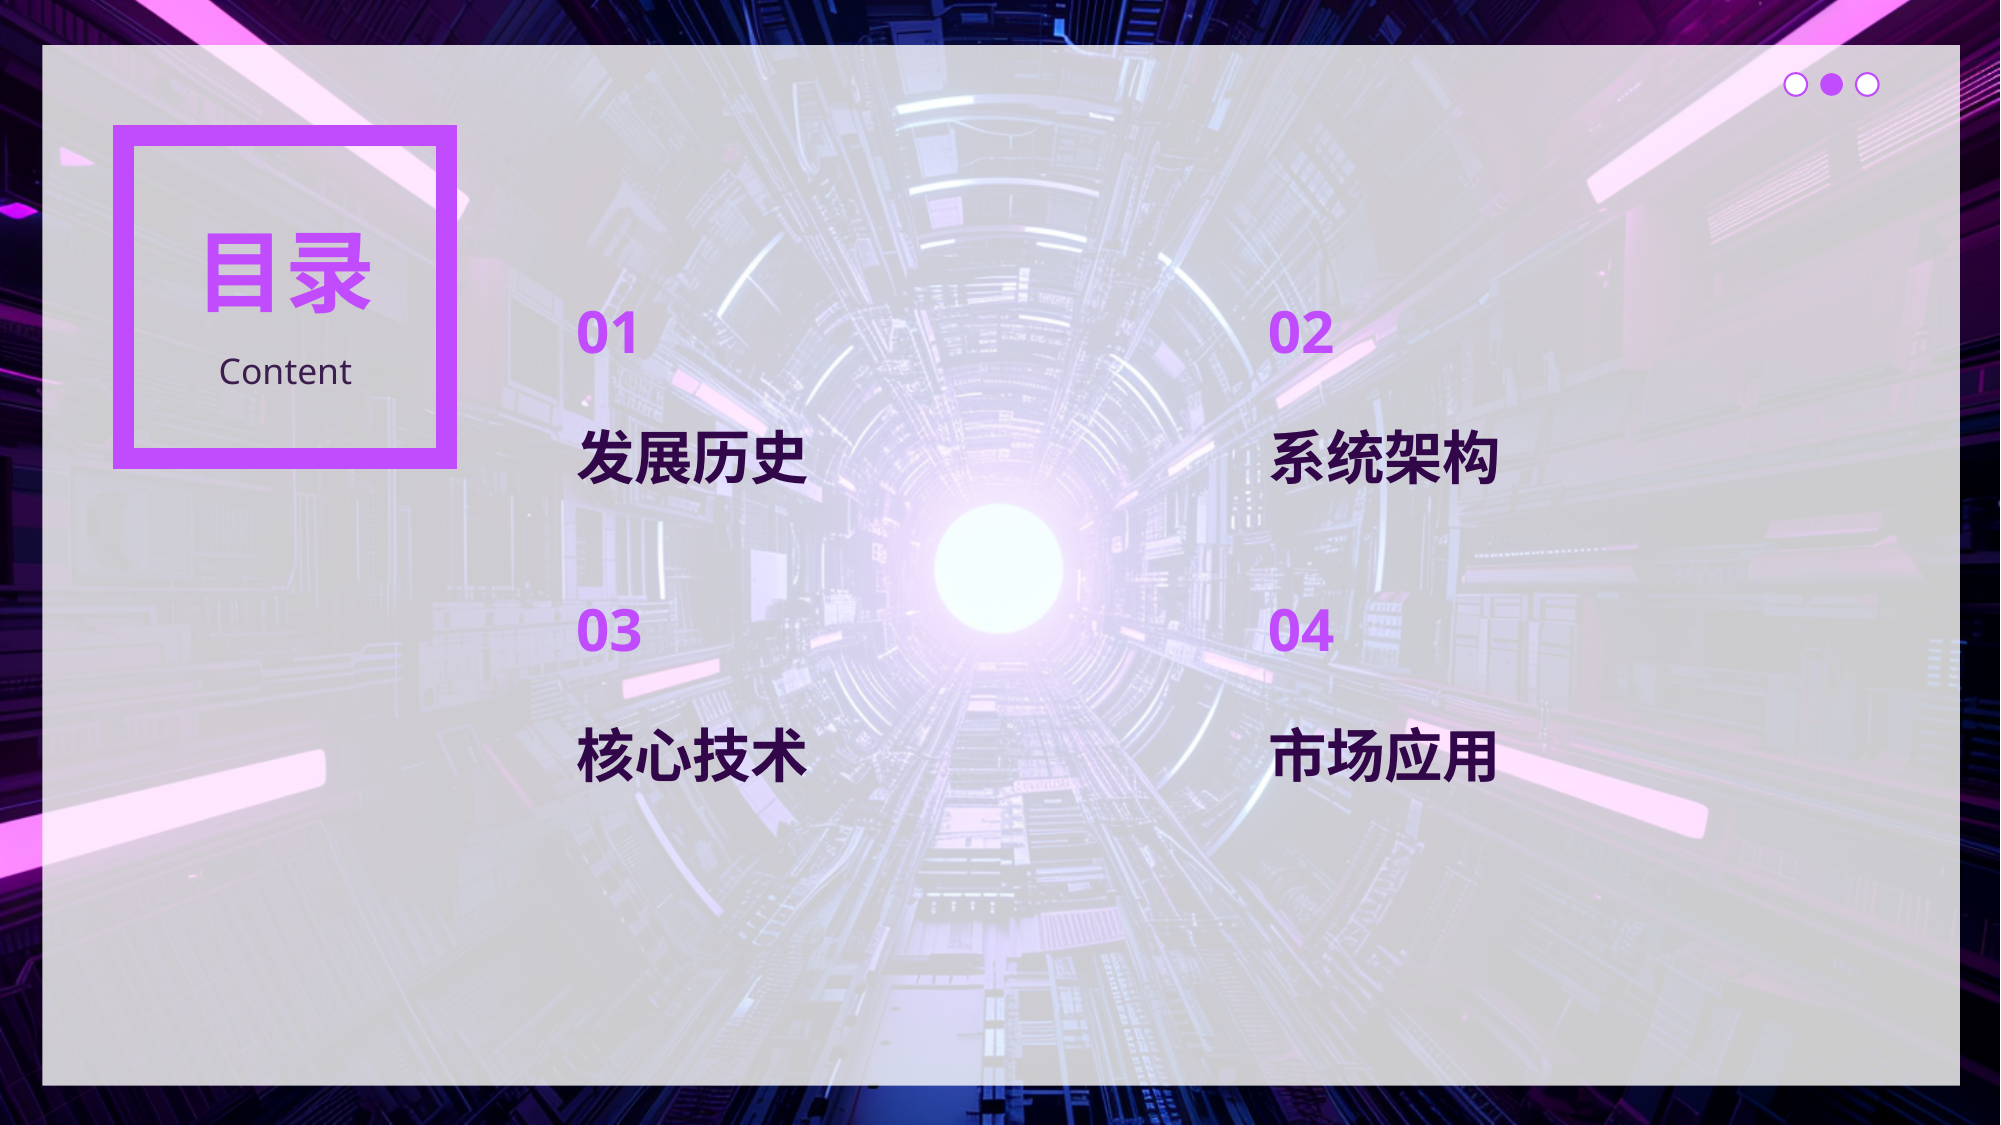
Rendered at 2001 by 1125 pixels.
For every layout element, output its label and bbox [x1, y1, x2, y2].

picture [0, 0, 2000, 1125]
text_box [1253, 284, 1887, 523]
text_box [1784, 73, 1879, 96]
text_box [1253, 583, 1887, 822]
text_box [561, 284, 1195, 523]
text_box [561, 583, 1195, 822]
